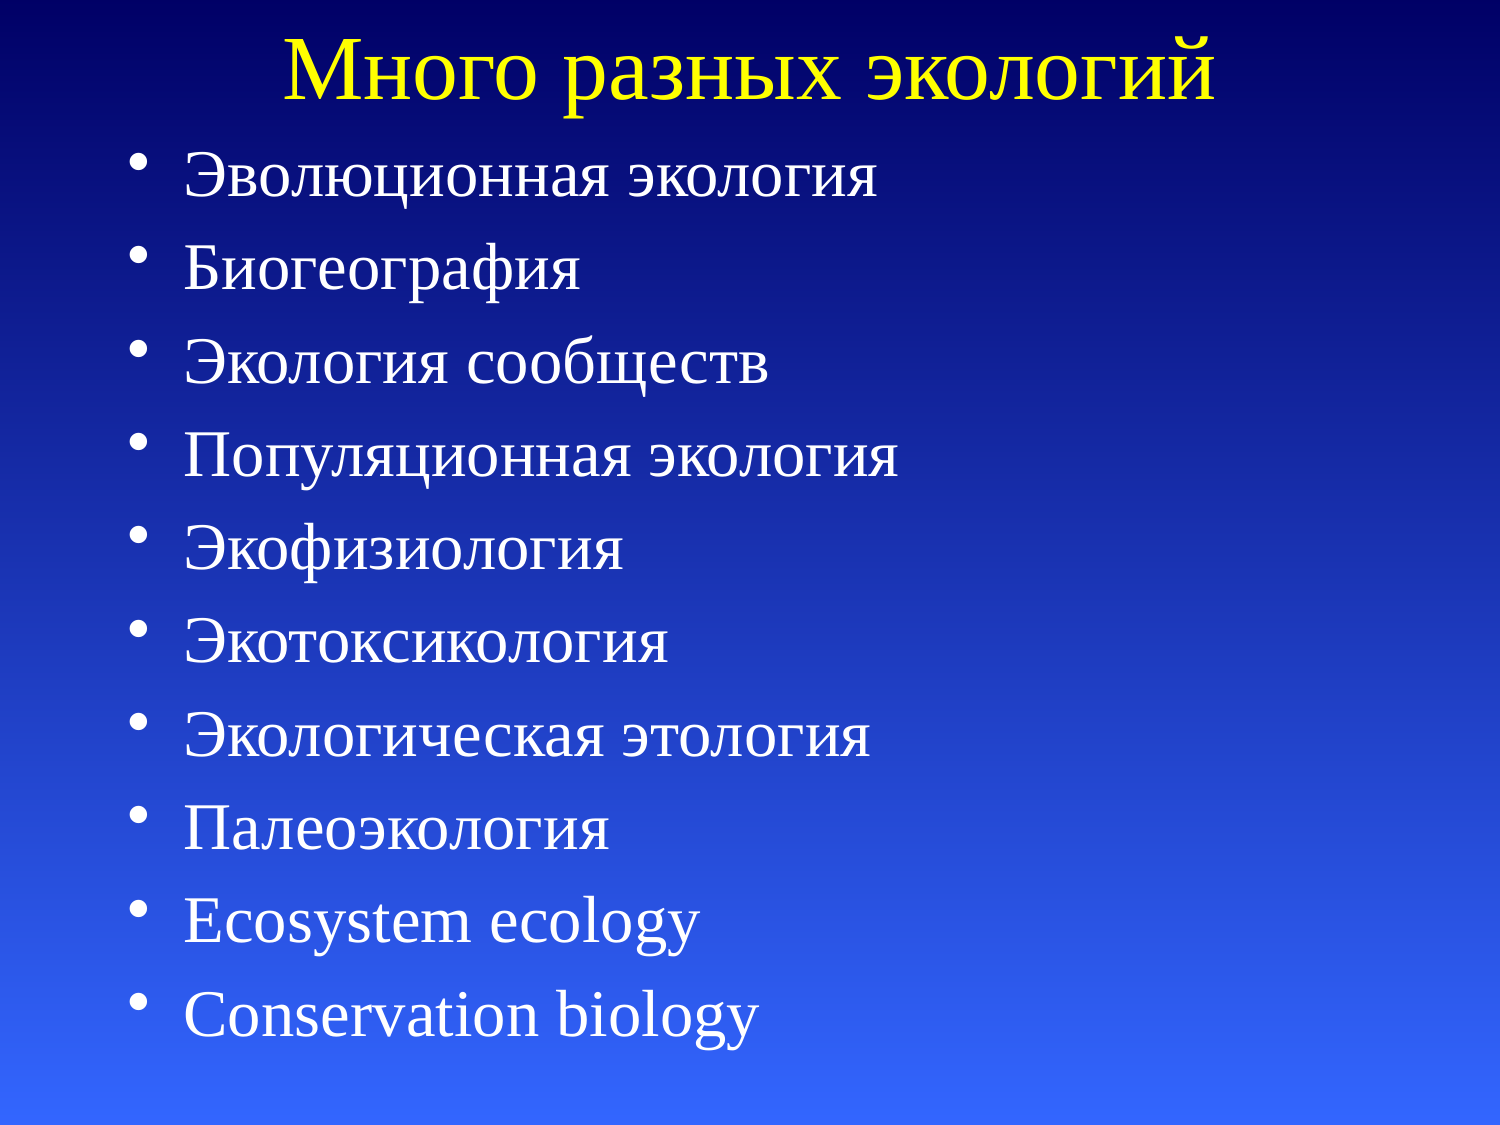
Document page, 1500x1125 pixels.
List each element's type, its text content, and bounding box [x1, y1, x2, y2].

title Много разных экологий [112, 14, 1388, 112]
list Эволюционная экология Биогеография Экология сообществ Популяционная экология Экофизиология Экотоксикология Экологическая этология Палеоэкология Ecosystem ecology Conservation biology [112, 122, 1388, 1105]
